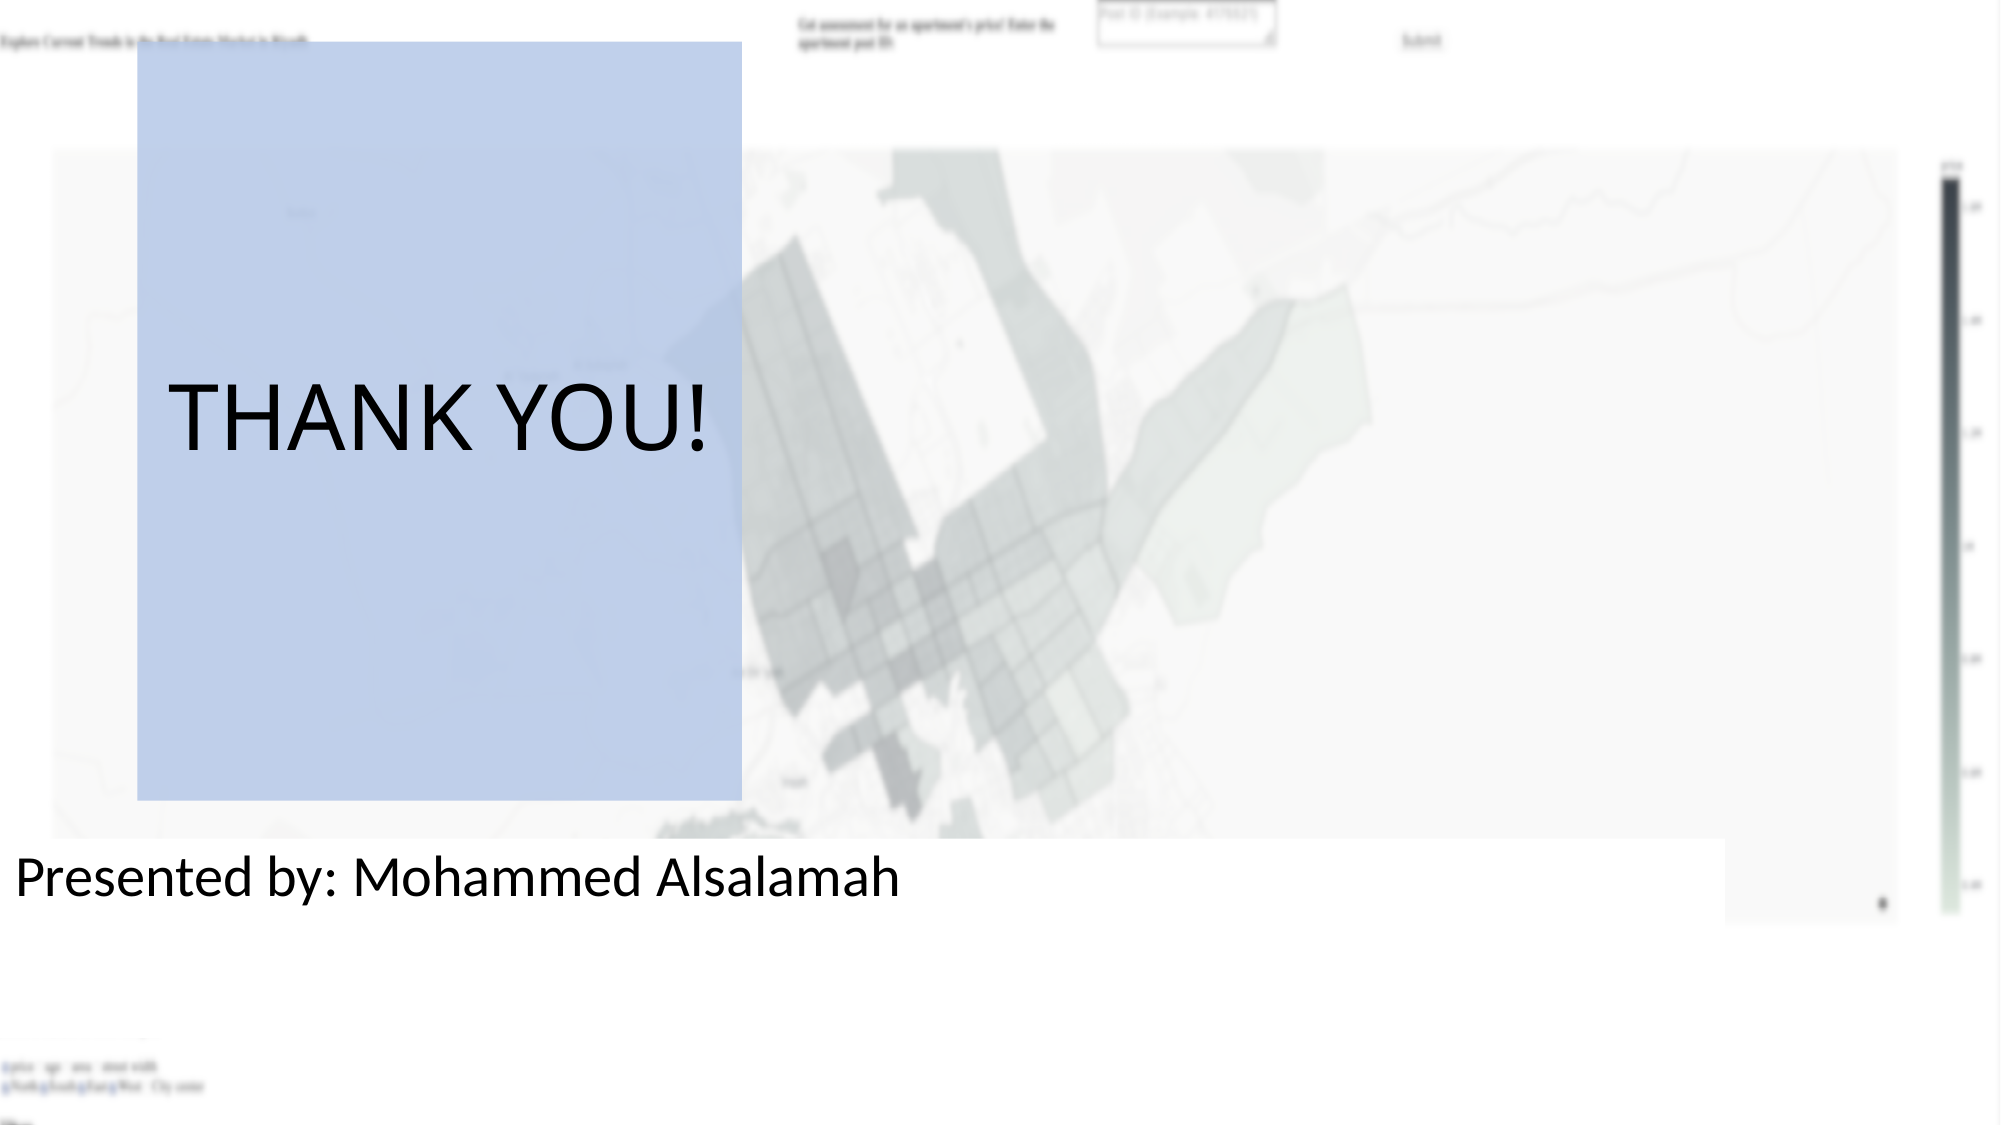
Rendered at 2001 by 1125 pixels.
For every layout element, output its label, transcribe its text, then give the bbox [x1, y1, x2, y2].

title THANK YOU! [137, 41, 742, 801]
list Presented by: Mohammed Alsalamah [0, 838, 1725, 1038]
picture [0, 0, 2001, 1125]
